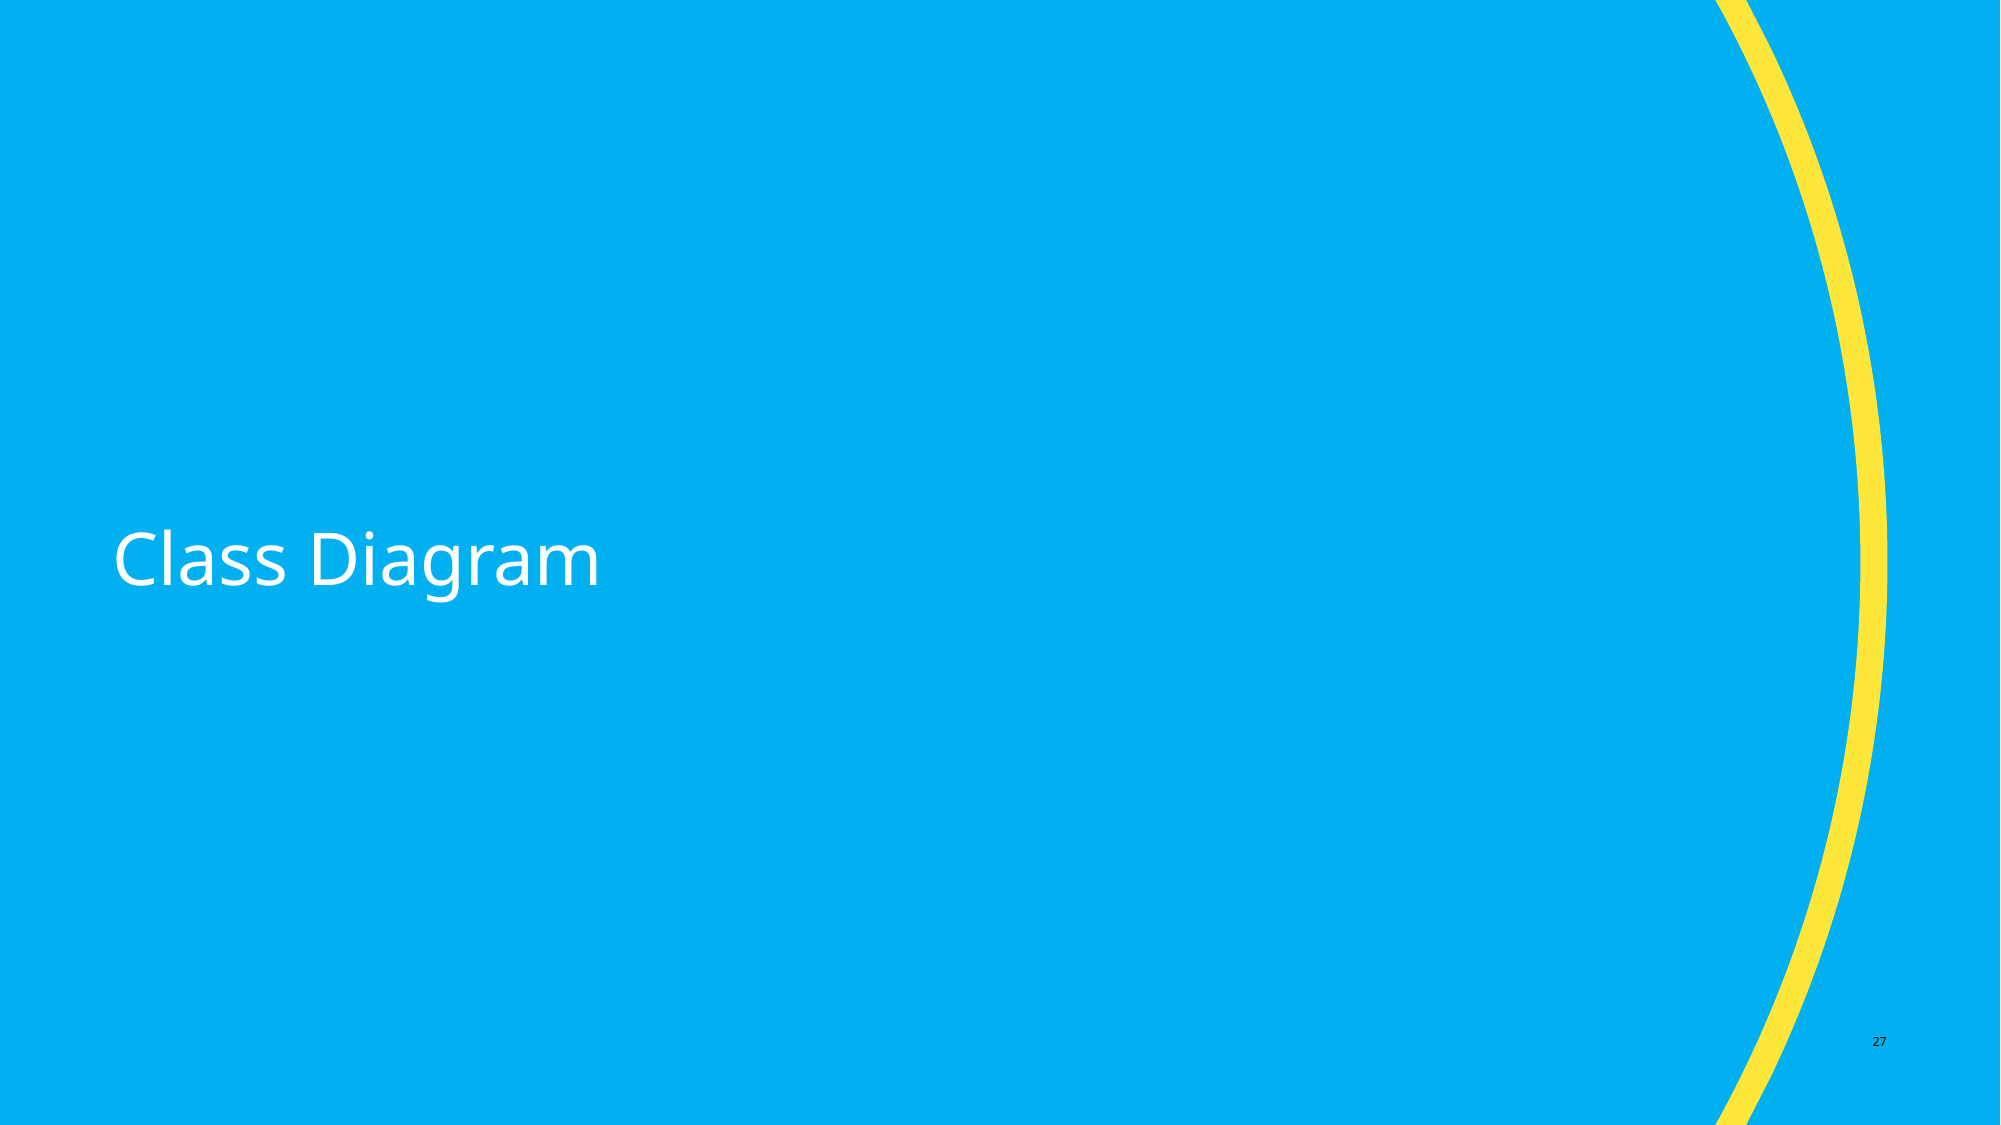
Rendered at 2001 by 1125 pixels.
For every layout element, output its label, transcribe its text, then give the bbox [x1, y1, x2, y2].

subtitle Class Diagram [112, 504, 1888, 693]
slide_number ‹#› [1841, 1035, 1887, 1051]
